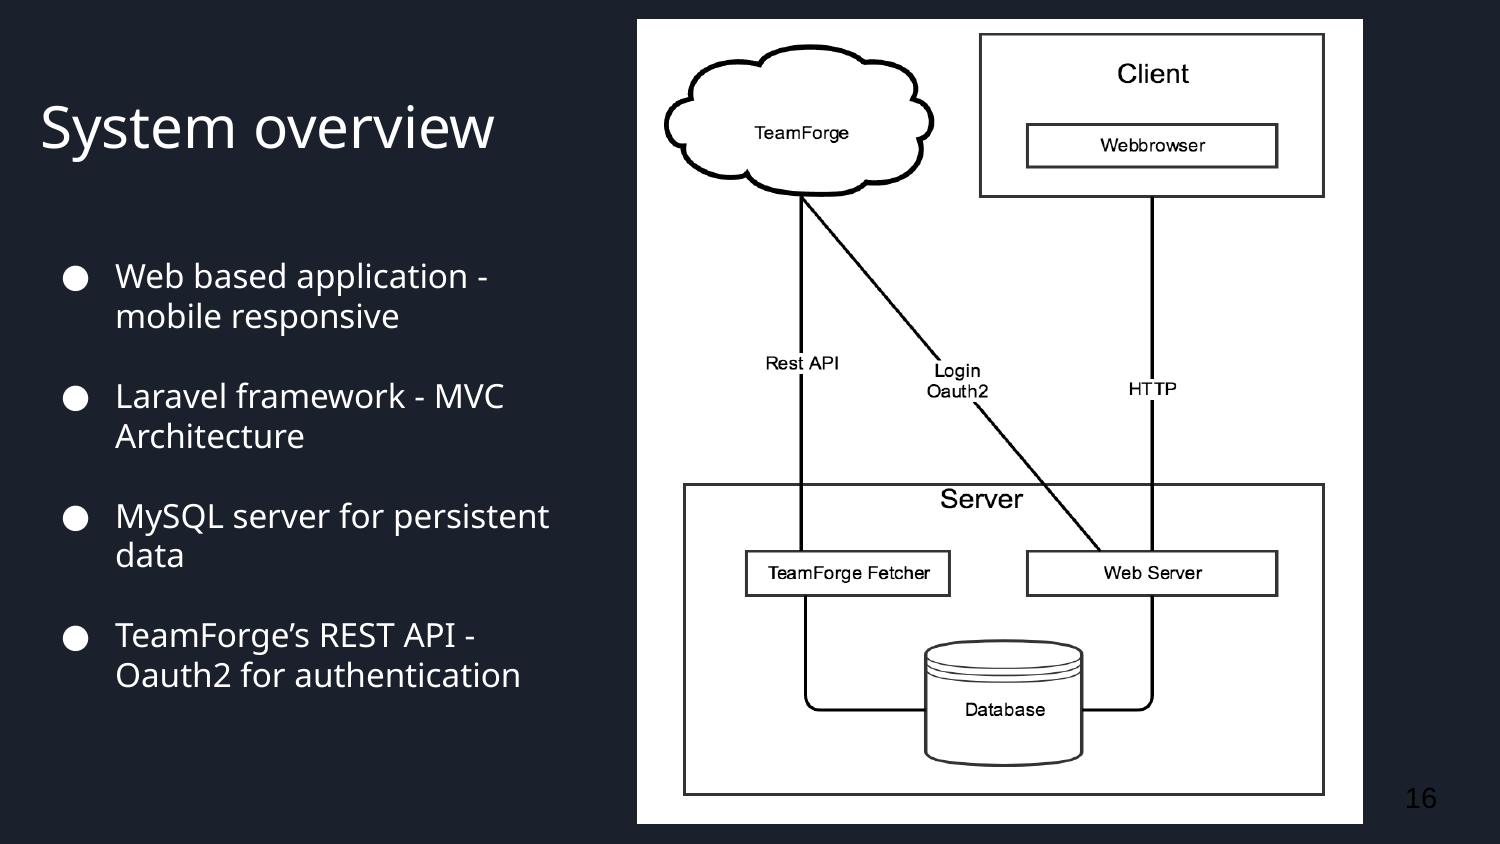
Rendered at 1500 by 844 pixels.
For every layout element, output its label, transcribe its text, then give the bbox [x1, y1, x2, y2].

picture [637, 19, 1363, 825]
slide_number ‹#› [1389, 764, 1480, 830]
title System overview [25, 74, 632, 225]
title Web based application - mobile responsive Laravel framework - MVC Architecture MySQL server for persistent data TeamForge’s REST API - Oauth2 for authentication [25, 240, 576, 814]
